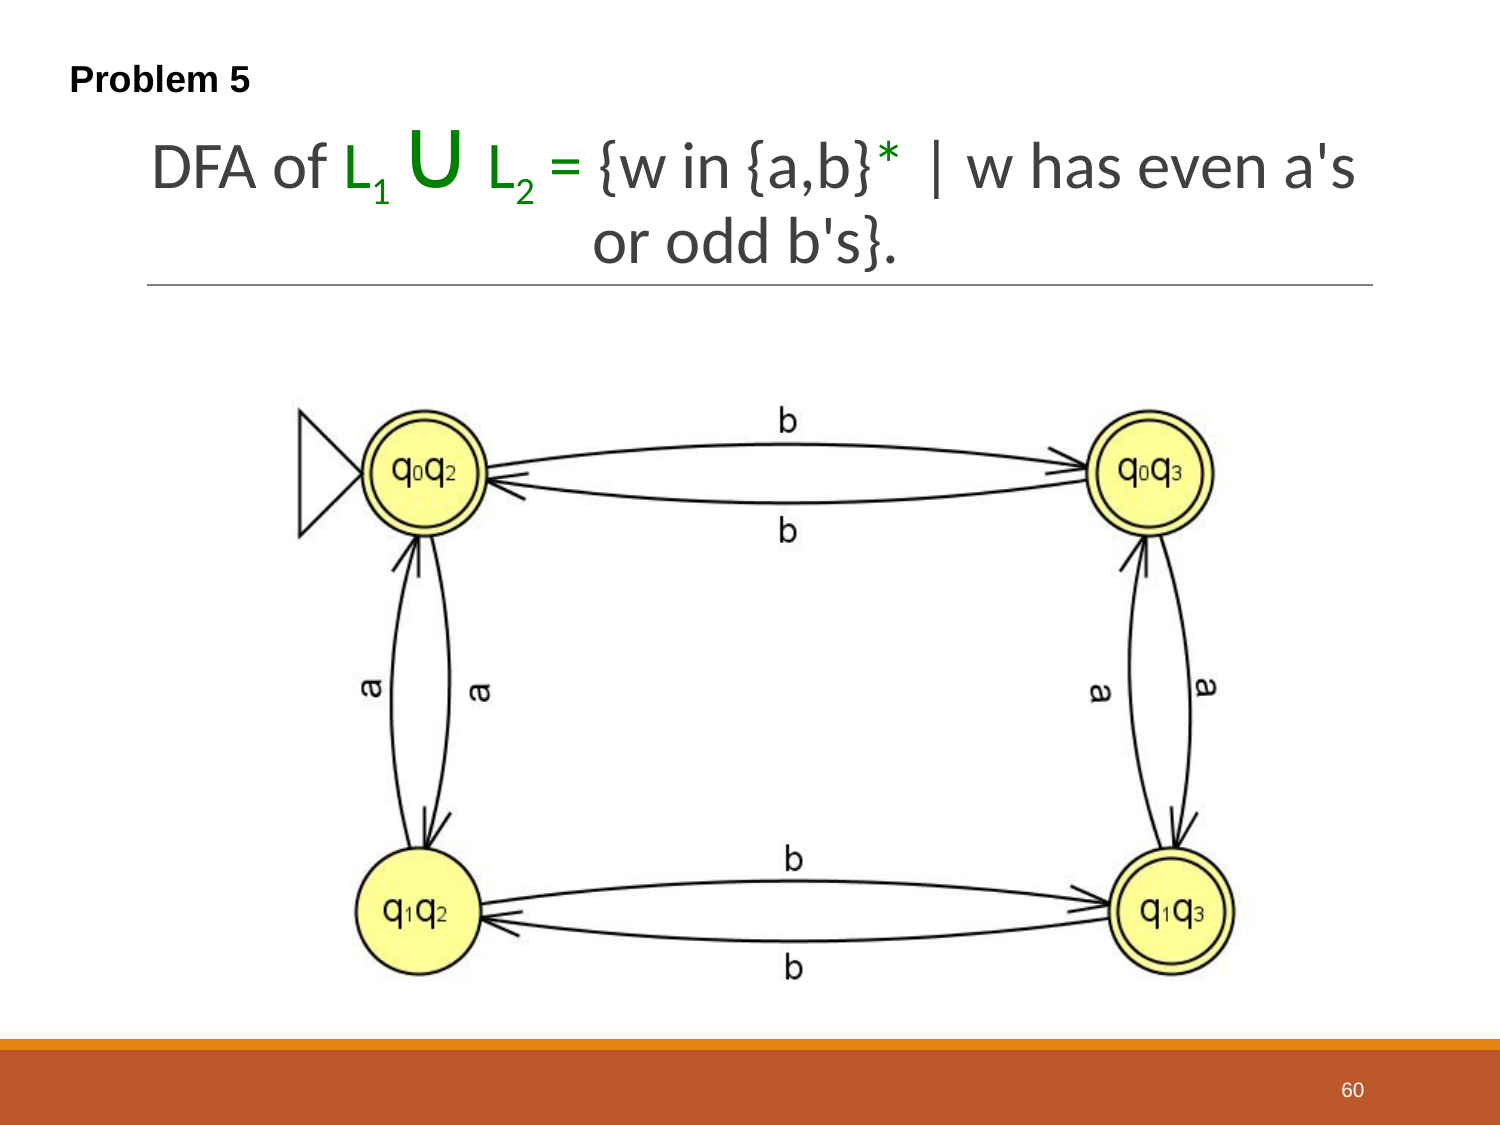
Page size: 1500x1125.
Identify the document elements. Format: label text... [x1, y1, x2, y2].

title DFA of L1 ∪ L2 = {w in {a,b}* | w has even a's or odd b's}. [134, 47, 1373, 285]
text_box Problem 5 [54, 47, 281, 108]
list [280, 387, 1257, 999]
text_box 60 [1217, 1059, 1380, 1120]
